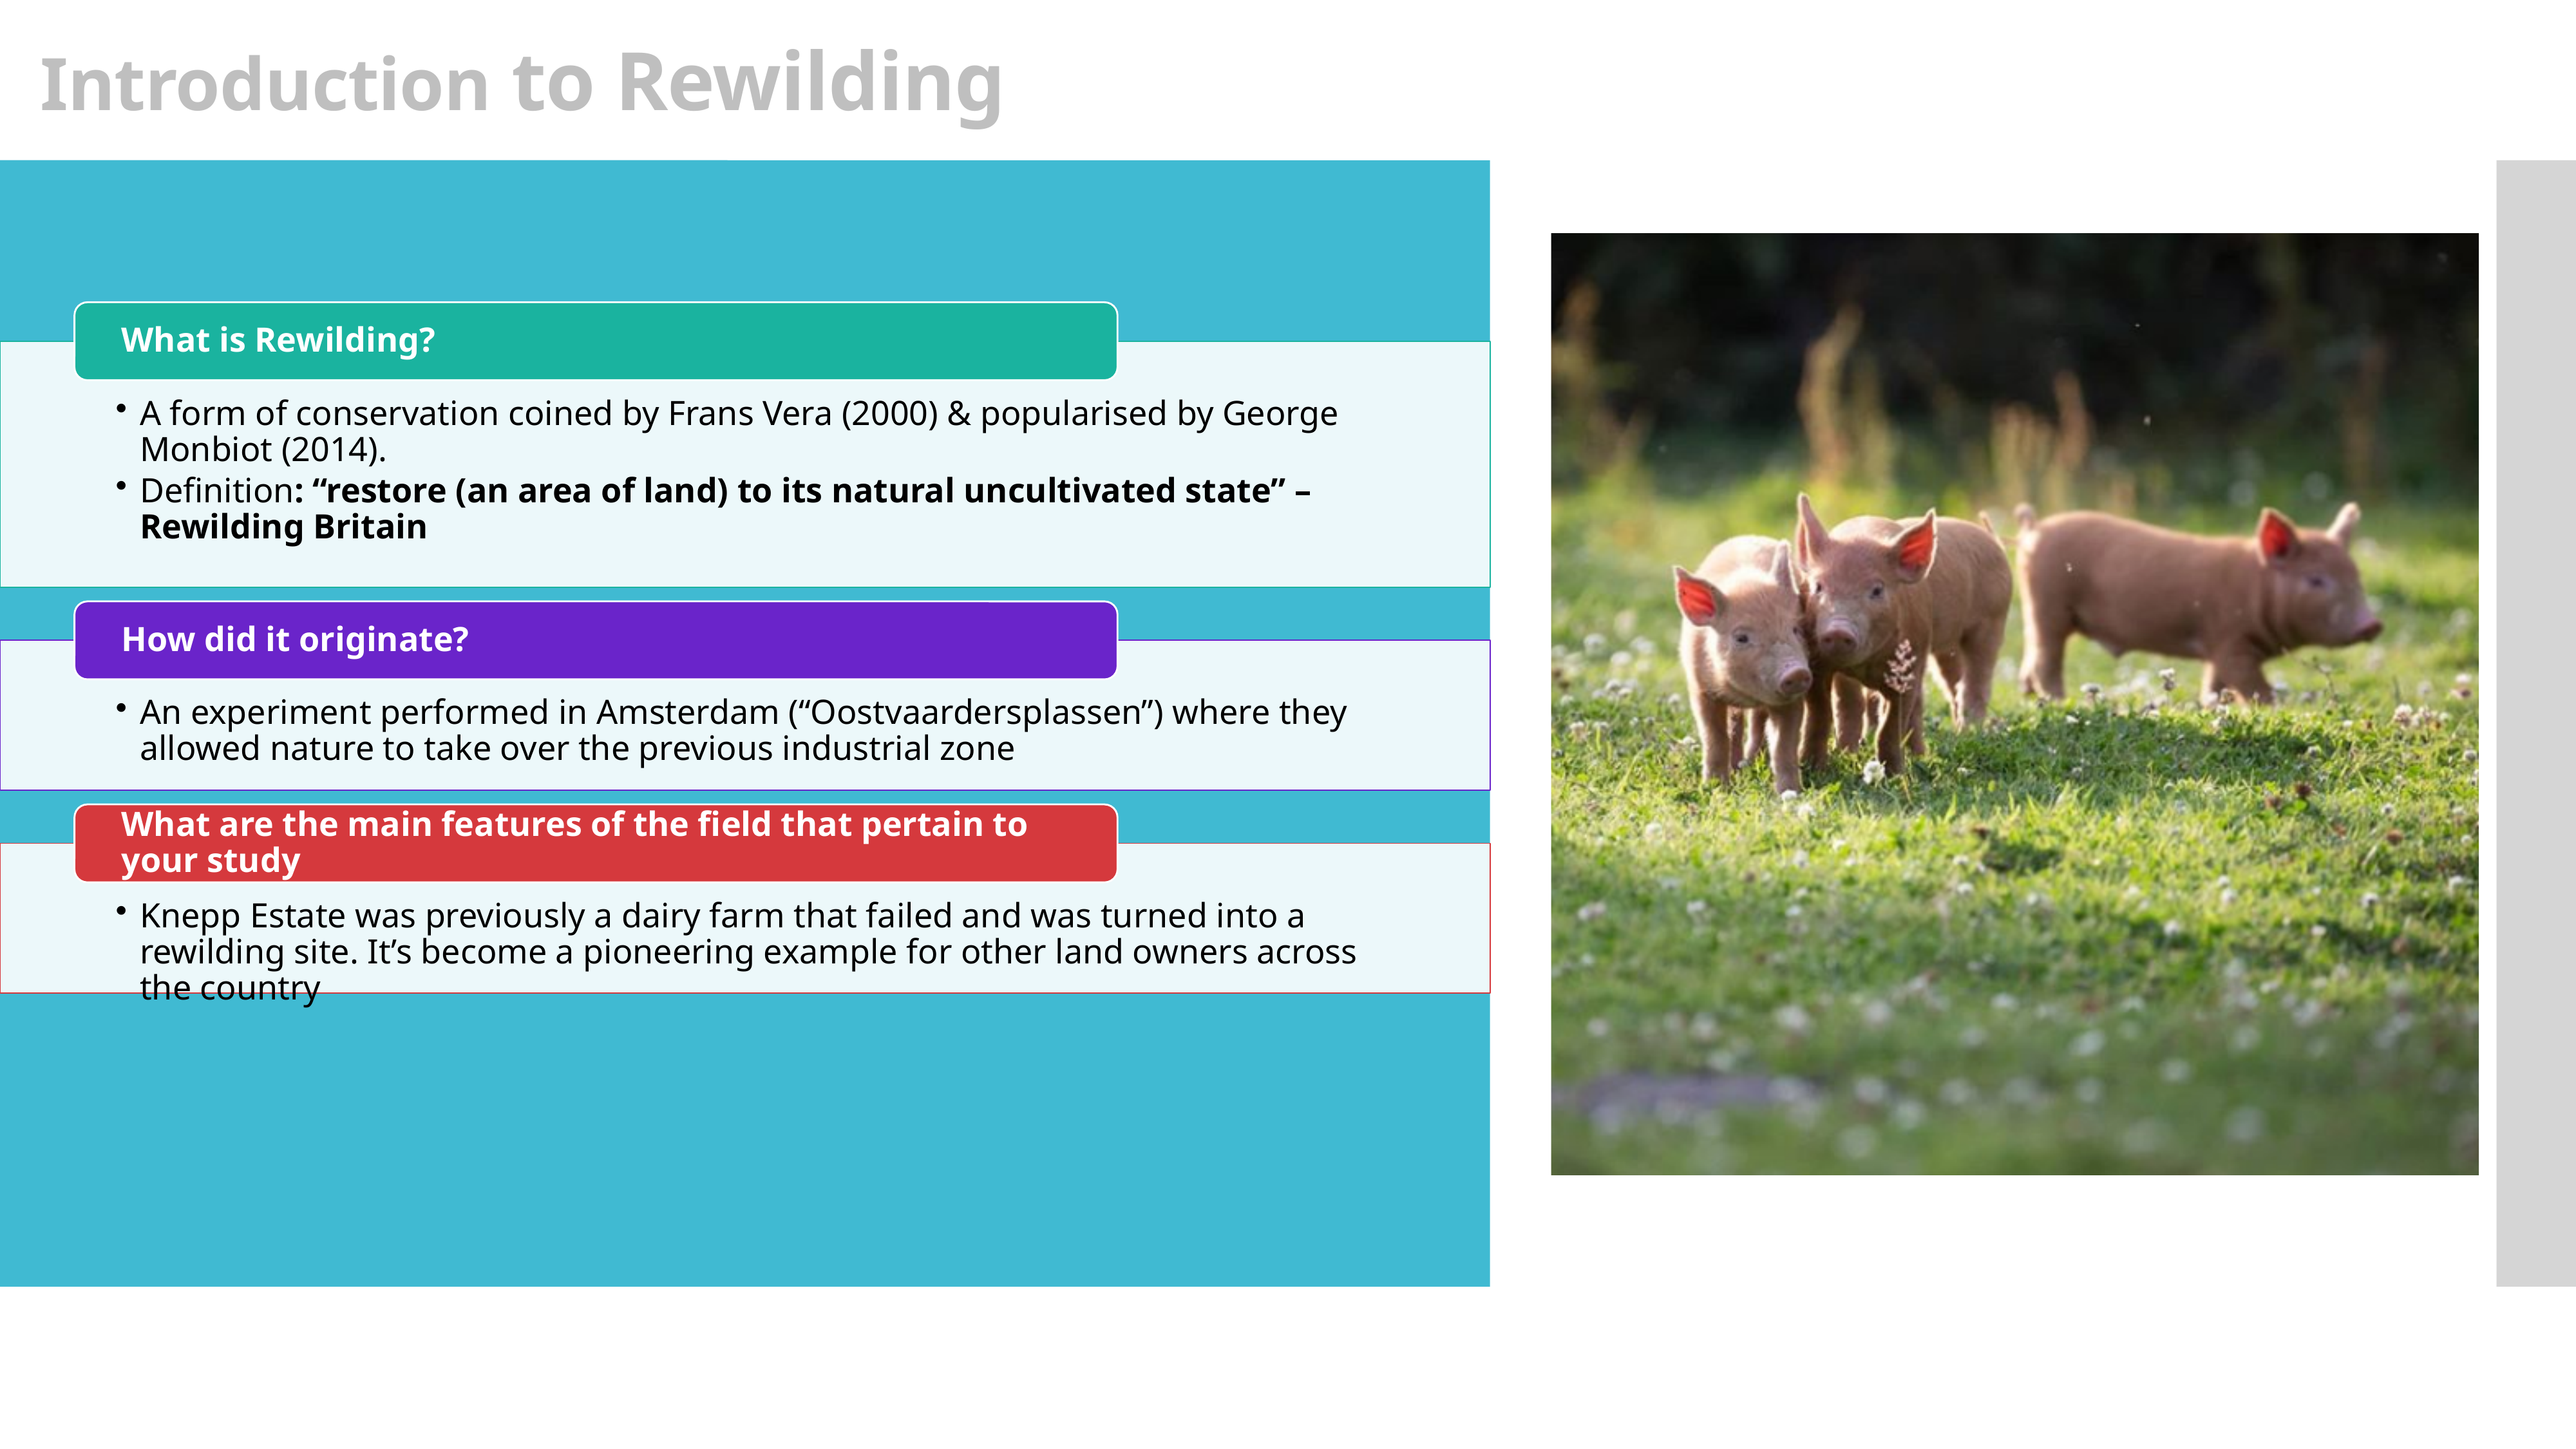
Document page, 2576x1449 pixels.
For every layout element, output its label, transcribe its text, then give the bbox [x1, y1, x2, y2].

text_box [0, 994, 1491, 1287]
title Introduction to Rewilding [30, 0, 1240, 84]
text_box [0, 84, 1490, 1211]
text_box [2496, 160, 2576, 1287]
picture [1551, 233, 2479, 1175]
